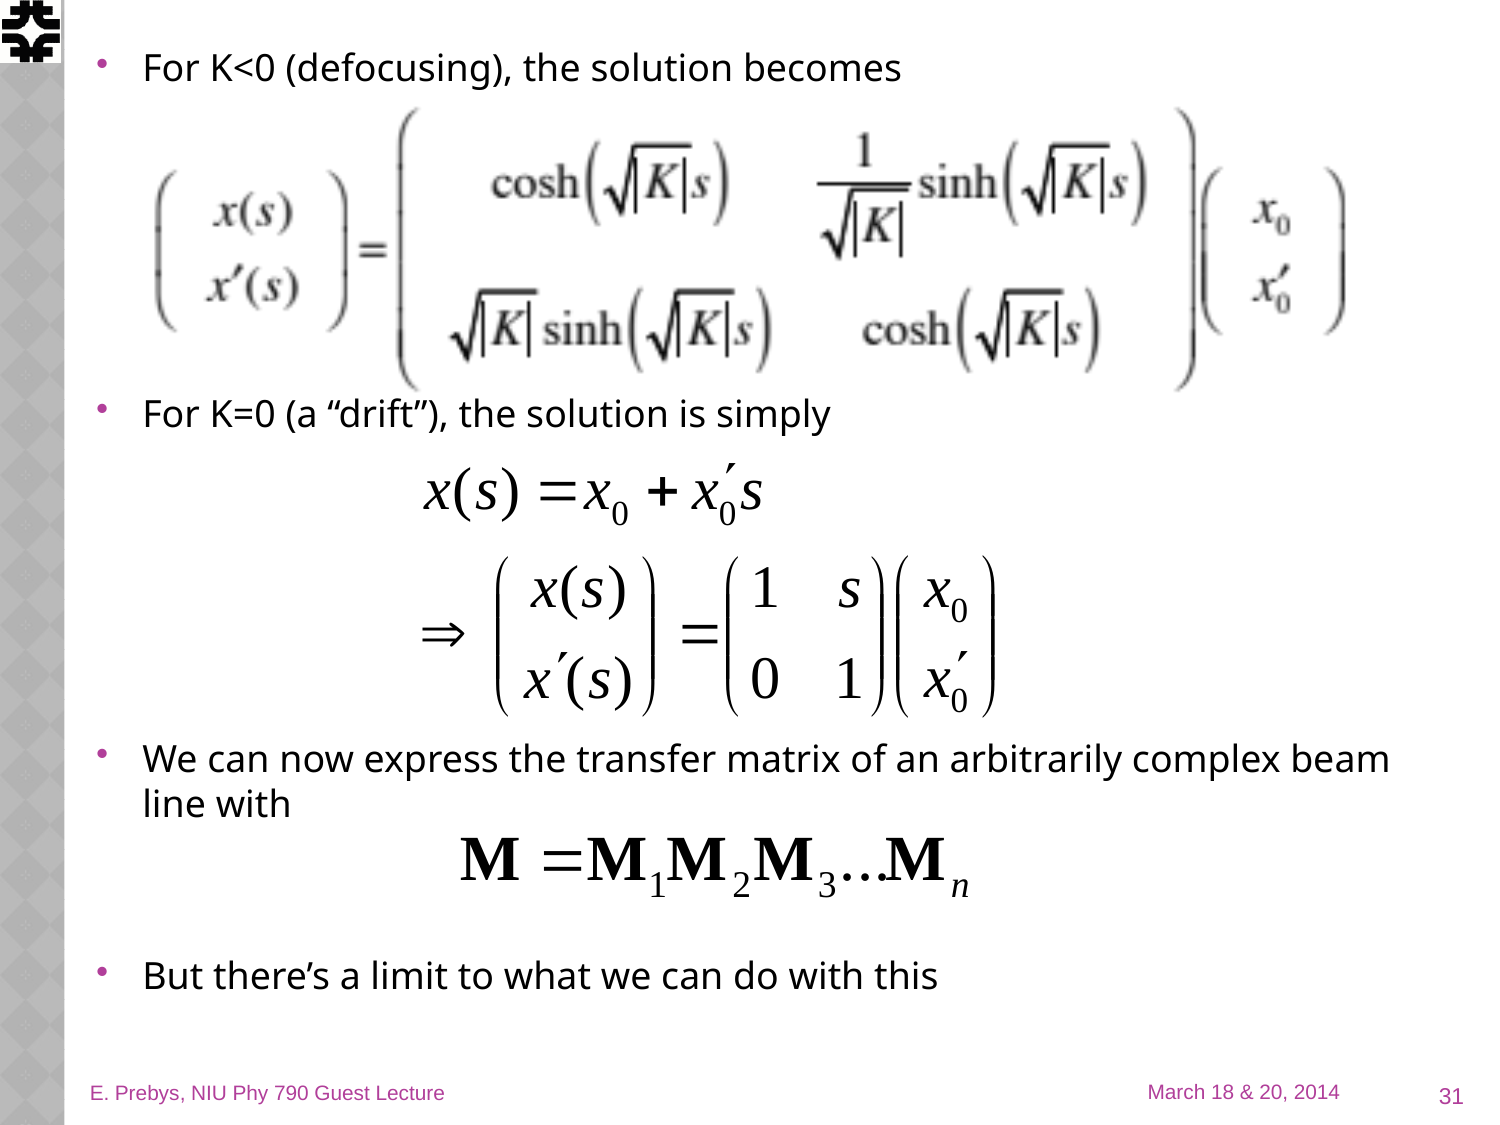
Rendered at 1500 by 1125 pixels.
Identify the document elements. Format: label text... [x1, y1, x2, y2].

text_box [0, 0, 65, 1125]
slide_number 31 [1367, 1071, 1465, 1110]
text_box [450, 815, 983, 914]
footer E. Prebys, NIU Phy 790 Guest Lecture [75, 1075, 709, 1105]
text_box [411, 449, 1012, 733]
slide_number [941, 1077, 1355, 1104]
list For K<0 (defocusing), the solution becomes For K=0 (a “drift”), the solution is simply We can now express the transfer matrix of an arbitrarily complex beam line with But there’s a limit to what we can do with this [82, 36, 1437, 111]
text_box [149, 99, 1353, 396]
picture [0, 0, 61, 63]
